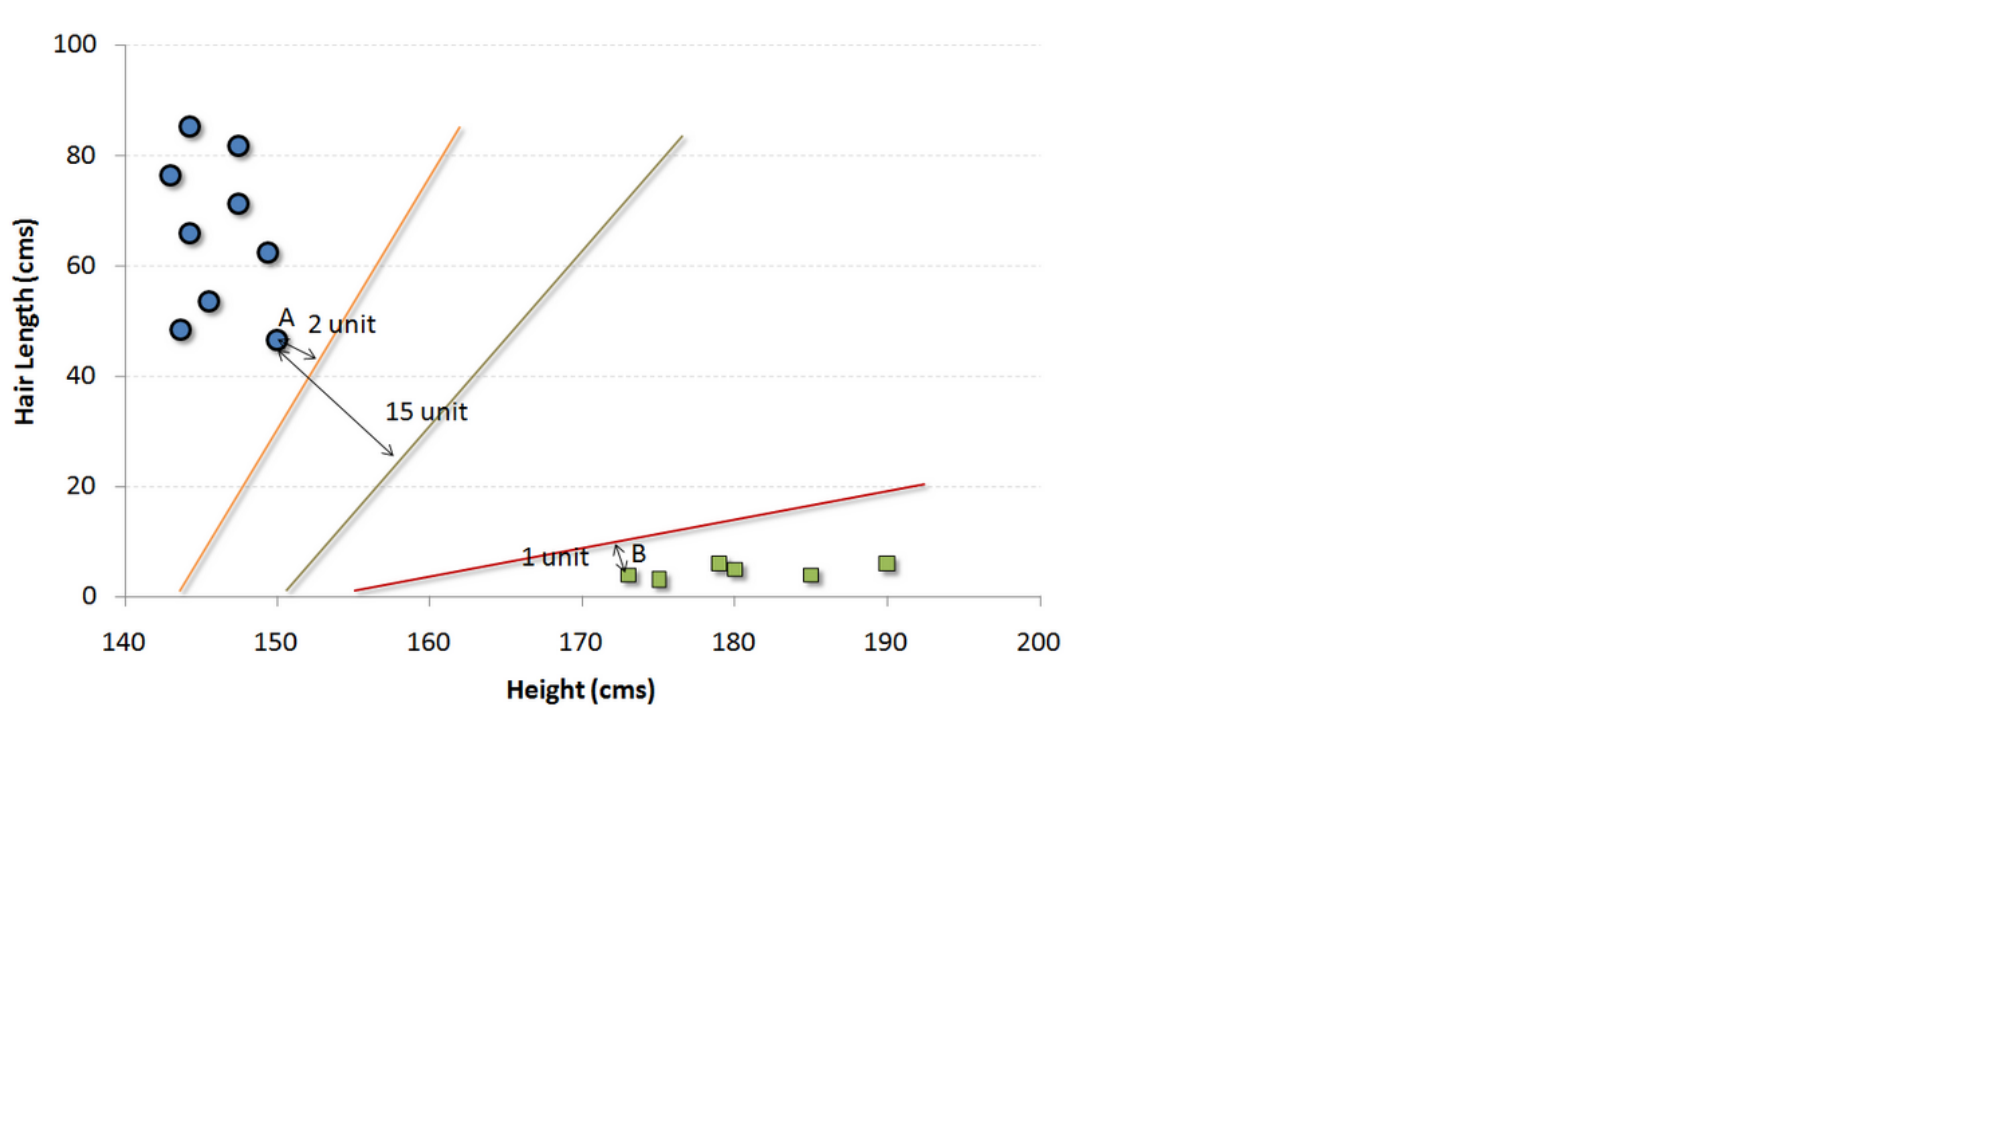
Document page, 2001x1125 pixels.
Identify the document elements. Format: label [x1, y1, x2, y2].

list [0, 0, 1102, 714]
